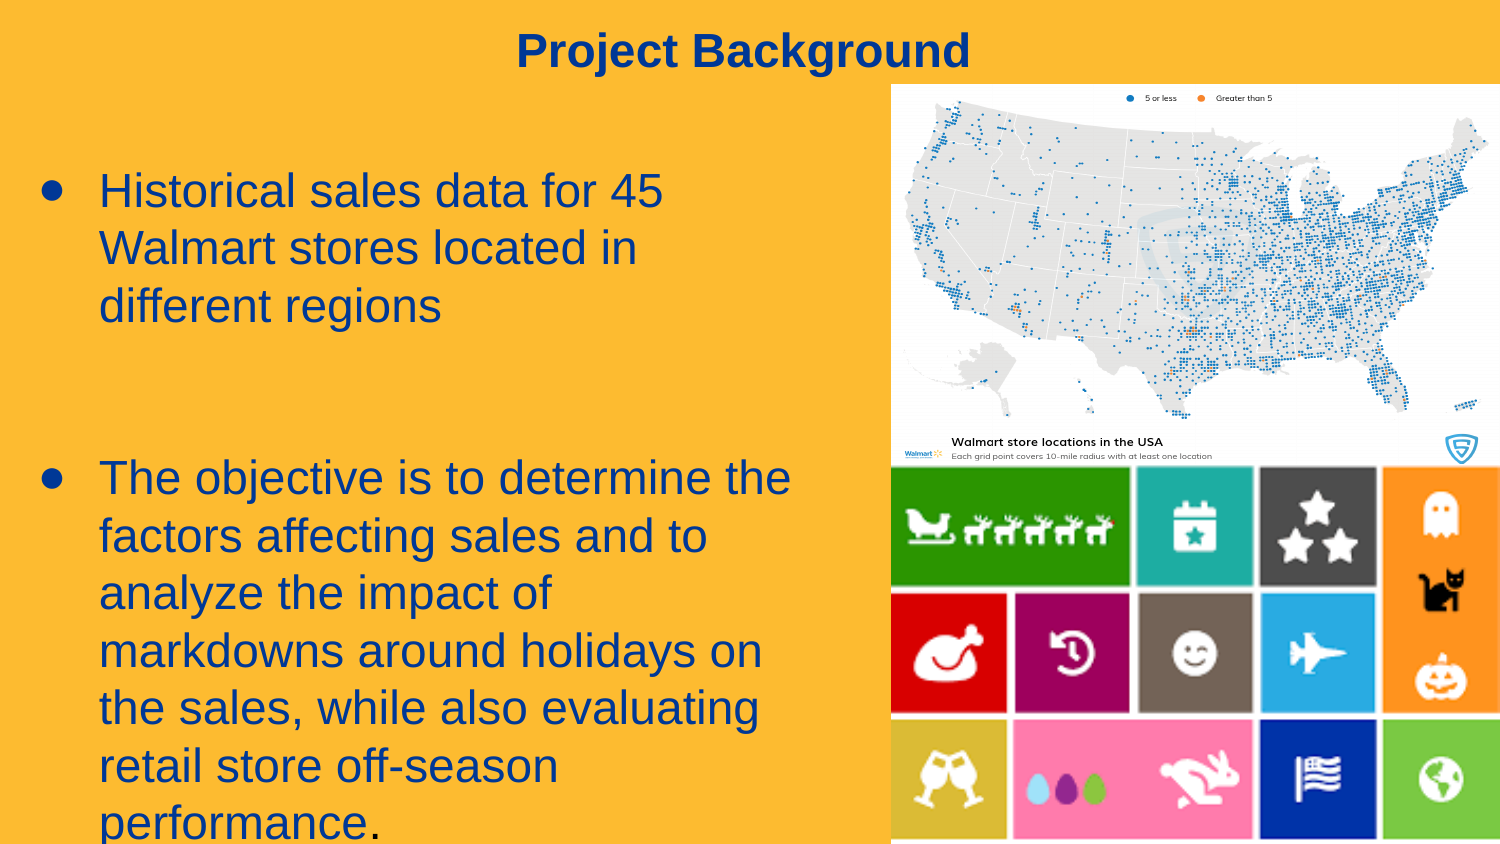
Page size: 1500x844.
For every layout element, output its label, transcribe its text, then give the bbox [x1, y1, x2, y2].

text_box Dataset [295, 814, 314, 838]
text_box Dataset [228, 814, 260, 838]
text_box Dataset [267, 814, 290, 839]
text_box Dataset [344, 814, 365, 839]
subtitle Historical sales data for 45 Walmart stores located in different regions The objective is to determine the factors affecting sales and to analyze the impact of markdowns around holidays on the sales, while also evaluating retail store off-season performance. [8, 84, 826, 809]
text_box Dataset [184, 814, 205, 839]
text_box Dataset [156, 809, 181, 838]
text_box Dataset [320, 814, 339, 839]
title Project Background [51, 7, 1449, 92]
text_box Dataset [102, 814, 123, 844]
text_box Dataset [128, 814, 149, 839]
text_box Dataset [212, 814, 223, 838]
picture [891, 84, 1500, 844]
